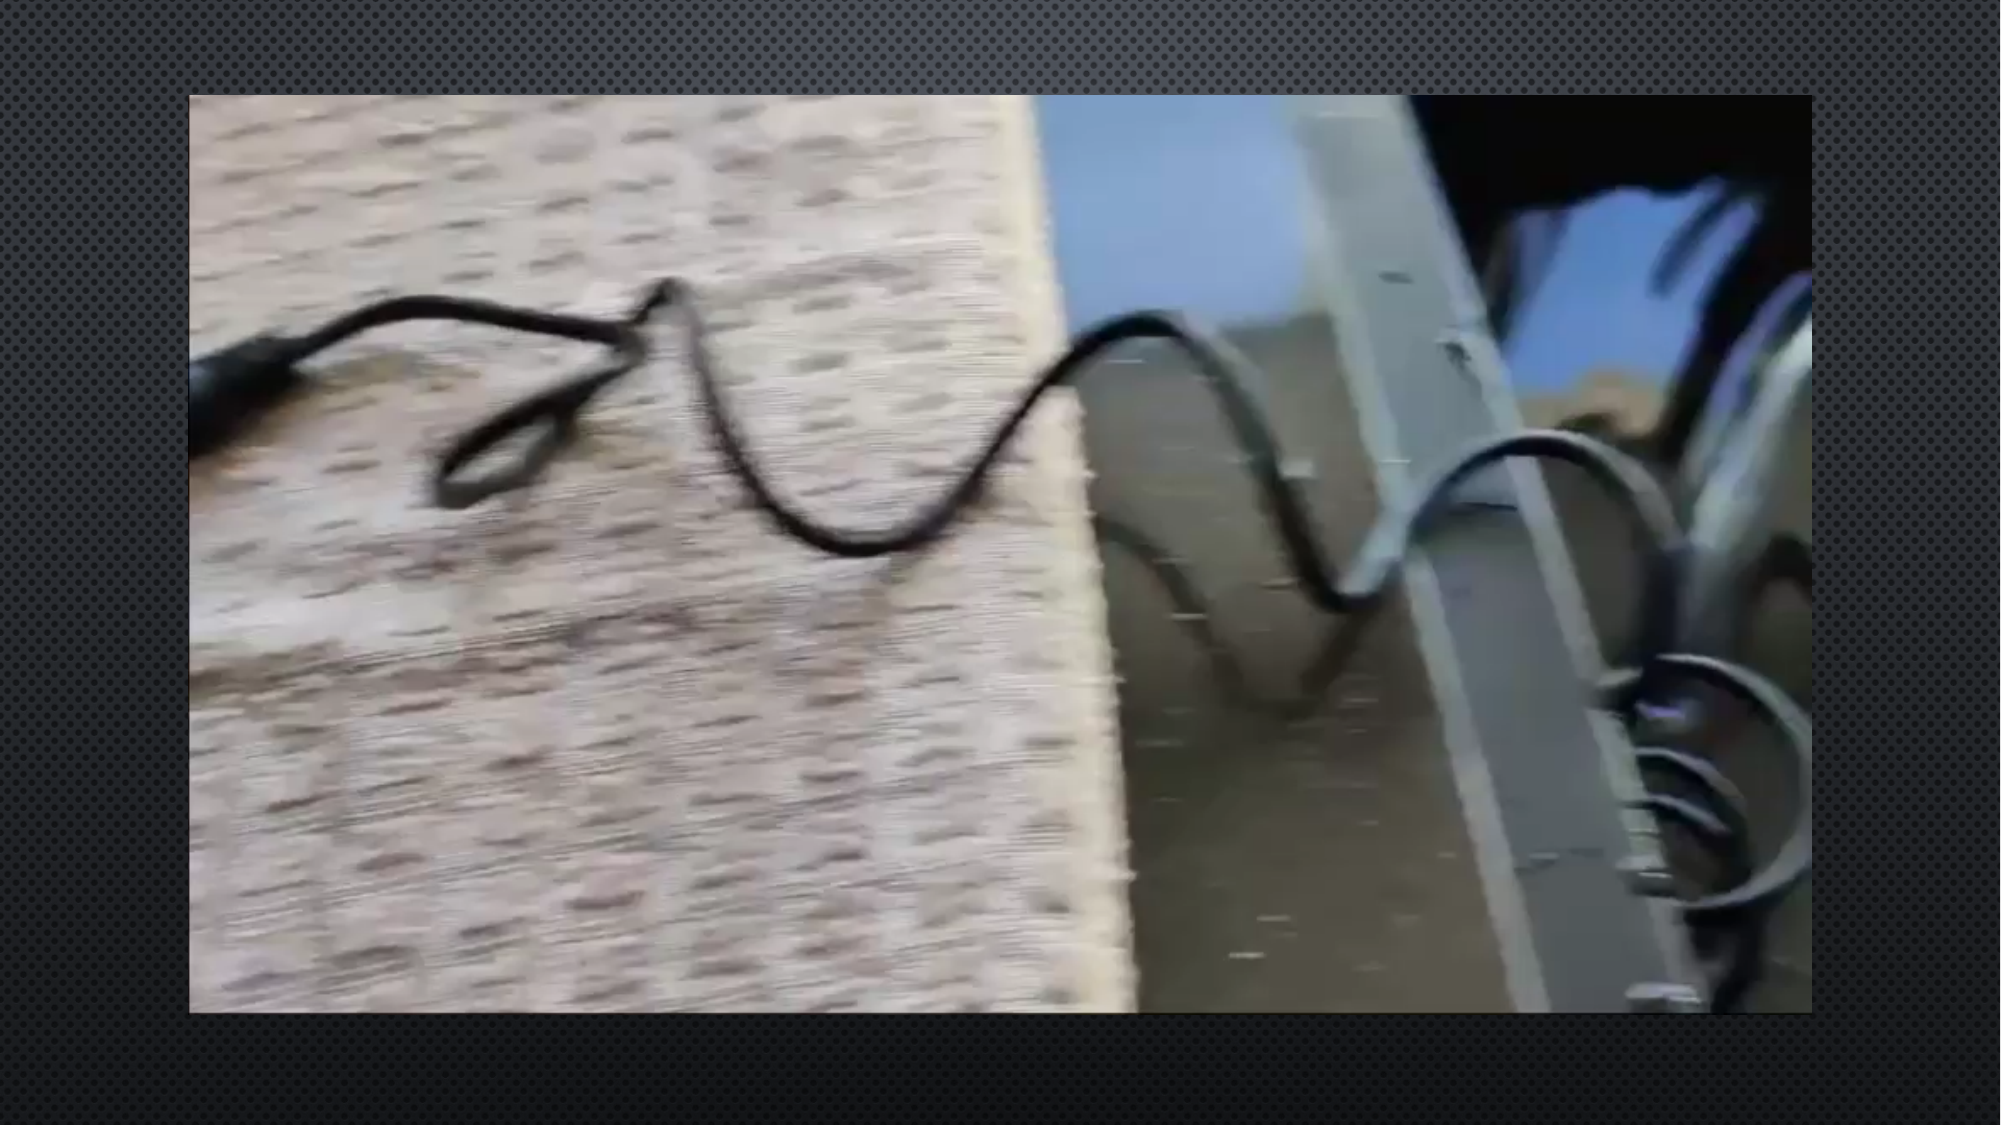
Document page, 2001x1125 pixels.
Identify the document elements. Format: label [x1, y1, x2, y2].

list [186, 94, 1813, 1016]
